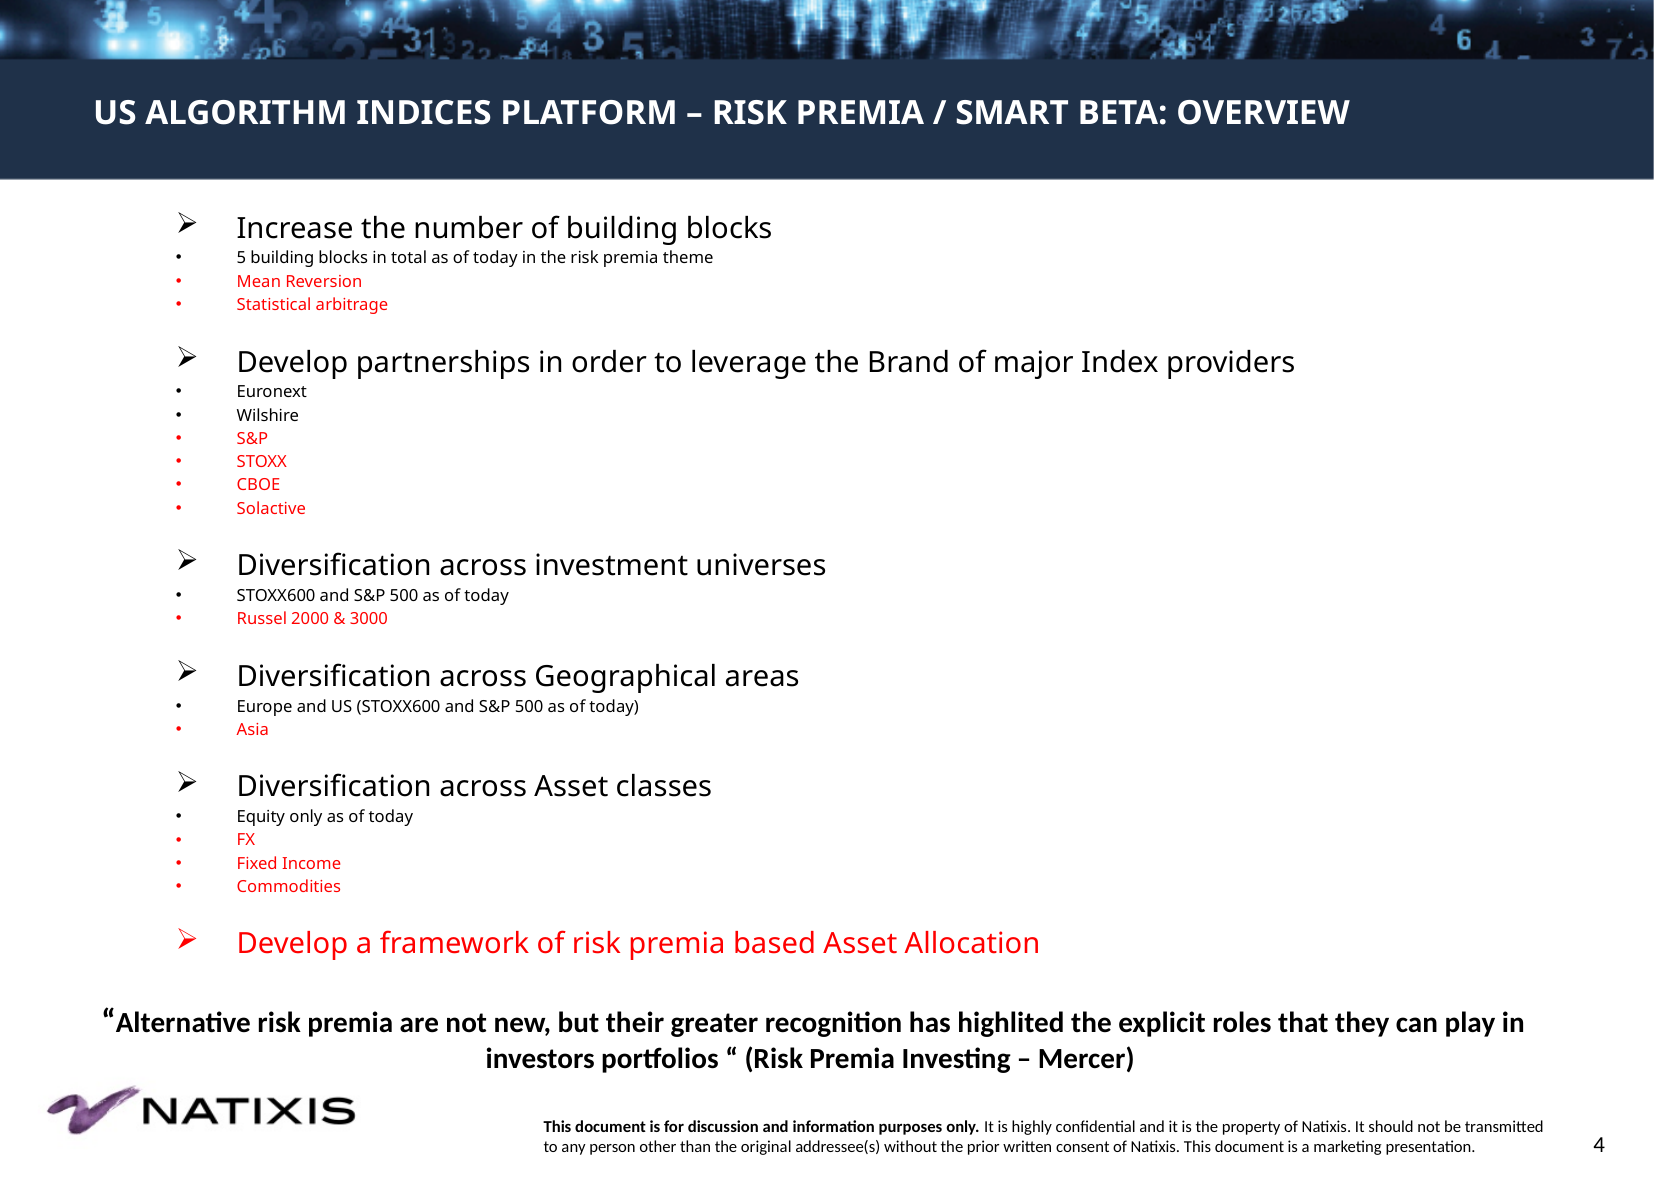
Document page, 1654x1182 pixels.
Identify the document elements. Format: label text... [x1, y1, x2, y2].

slide_number 4 [1235, 1111, 1622, 1175]
text_box Investment Strategy highlights [159, 801, 1571, 805]
text_box “Alternative risk premia are not new, but their greater recognition has highlited the explicit roles that they can play in investors portfolios “ (Risk Premia Investing – Mercer) [71, 992, 1557, 1075]
picture [19, 1060, 411, 1160]
text_box Increase the number of building blocks 5 building blocks in total as of today in the risk premia theme Mean Reversion Statistical arbitrage Develop partnerships in order to leverage the Brand of major Index providers Euronext Wilshire S&P STOXX CBOE Solactive Diversification across investment universes STOXX600 and S&P 500 as of today Russel 2000 & 3000 Diversification across Geographical areas Europe and US (STOXX600 and S&P 500 as of today) Asia Diversification across Asset classes Equity only as of today FX Fixed Income Commodities Develop a framework of risk premia based Asset Allocation [159, 809, 1571, 981]
text_box Investment Strategy highlights [159, 426, 1421, 430]
text_box Increase the number of building blocks 5 building blocks in total as of today in the risk premia theme Mean Reversion Statistical arbitrage Develop partnerships in order to leverage the Brand of major Index providers Euronext Wilshire S&P STOXX CBOE Solactive Diversification across investment universes STOXX600 and S&P 500 as of today Russel 2000 & 3000 Diversification across Geographical areas Europe and US (STOXX600 and S&P 500 as of today) Asia Diversification across Asset classes Equity only as of today FX Fixed Income Commodities Develop a framework of risk premia based Asset Allocation [159, 200, 1571, 797]
title US ALGORITHM INDICES PLATFORM – RISK PREMIA / SMART BETA: OVERVIEW [76, 82, 1562, 166]
picture [0, 0, 1654, 180]
